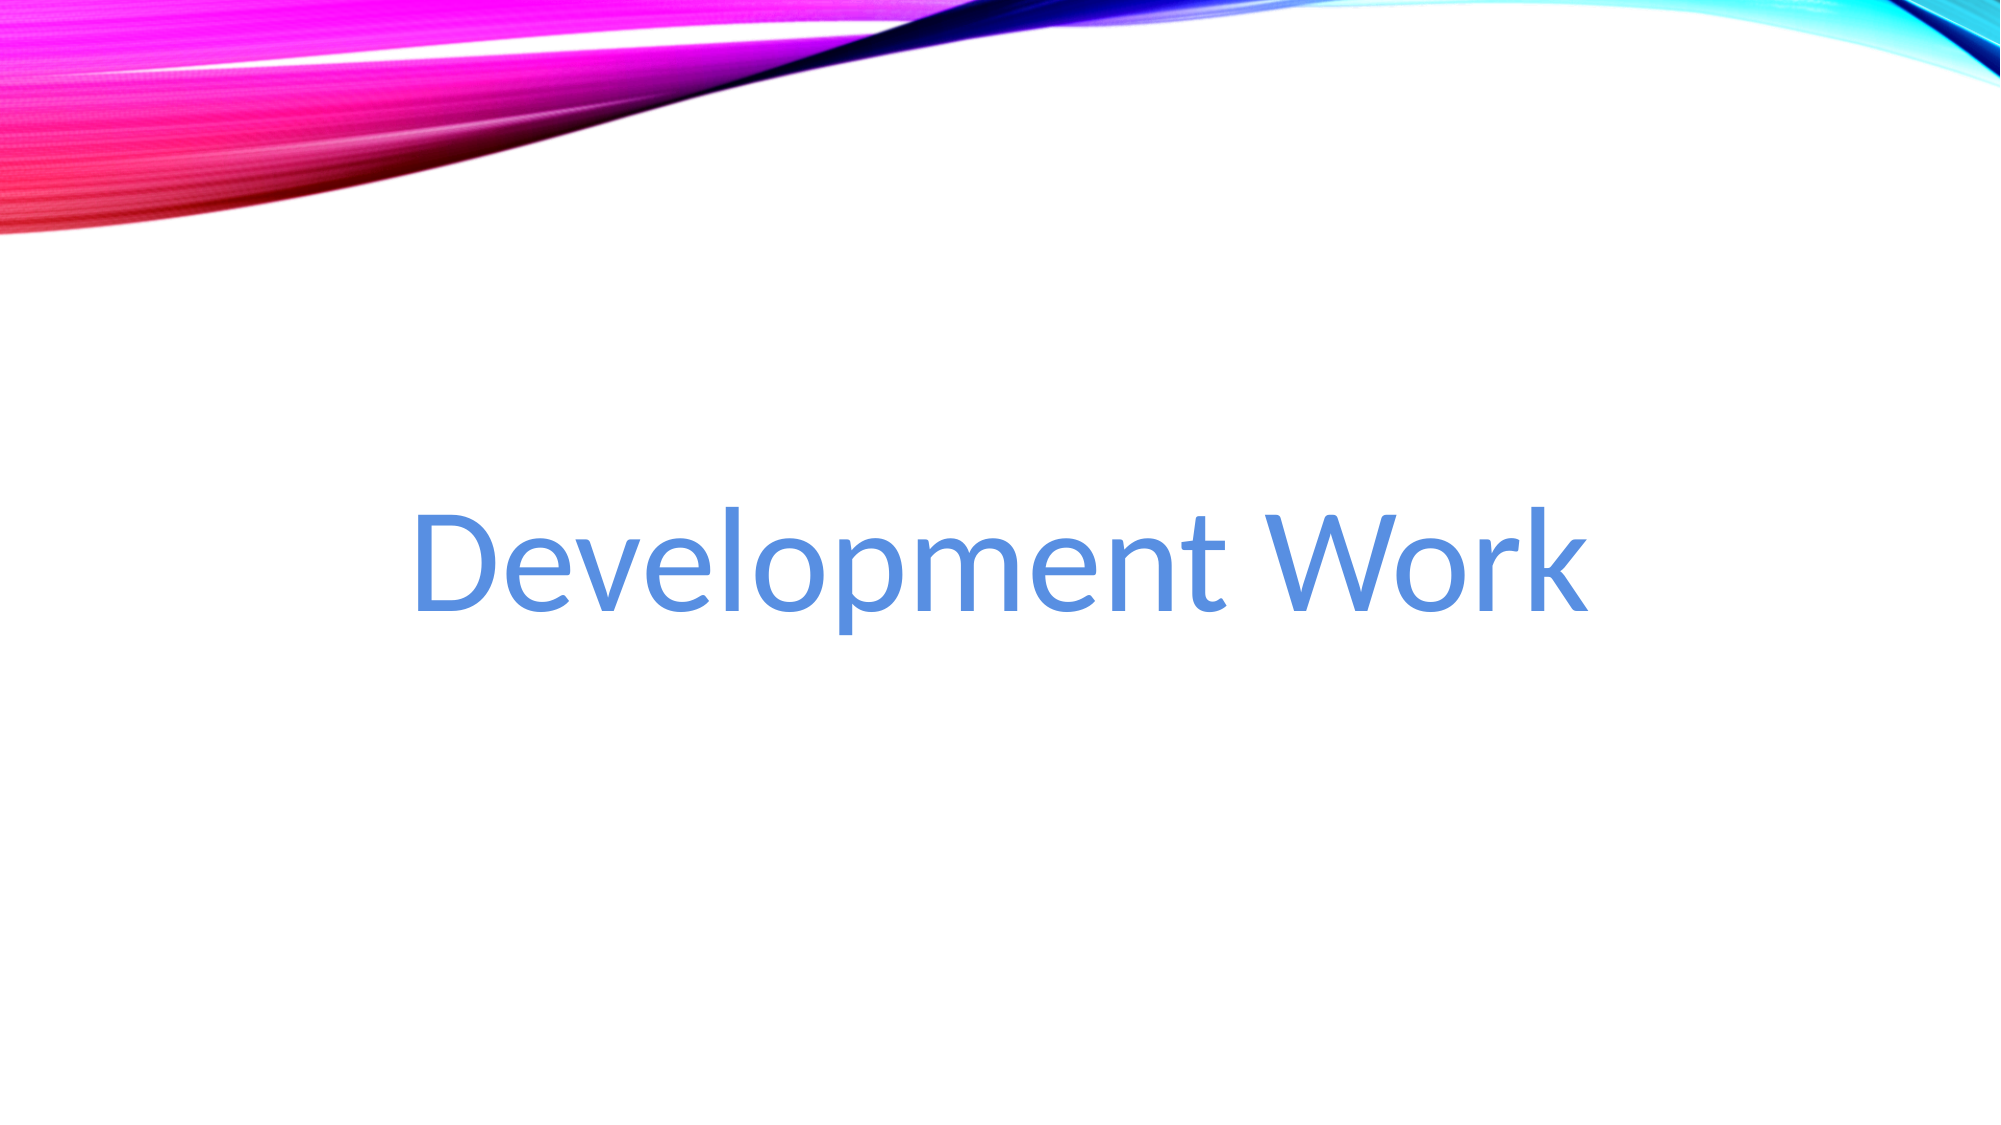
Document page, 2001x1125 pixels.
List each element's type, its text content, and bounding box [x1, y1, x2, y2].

text_box Development Work [22, 146, 1977, 979]
picture [1910, 0, 2000, 45]
picture [1890, 0, 2000, 75]
picture [0, 0, 2000, 237]
